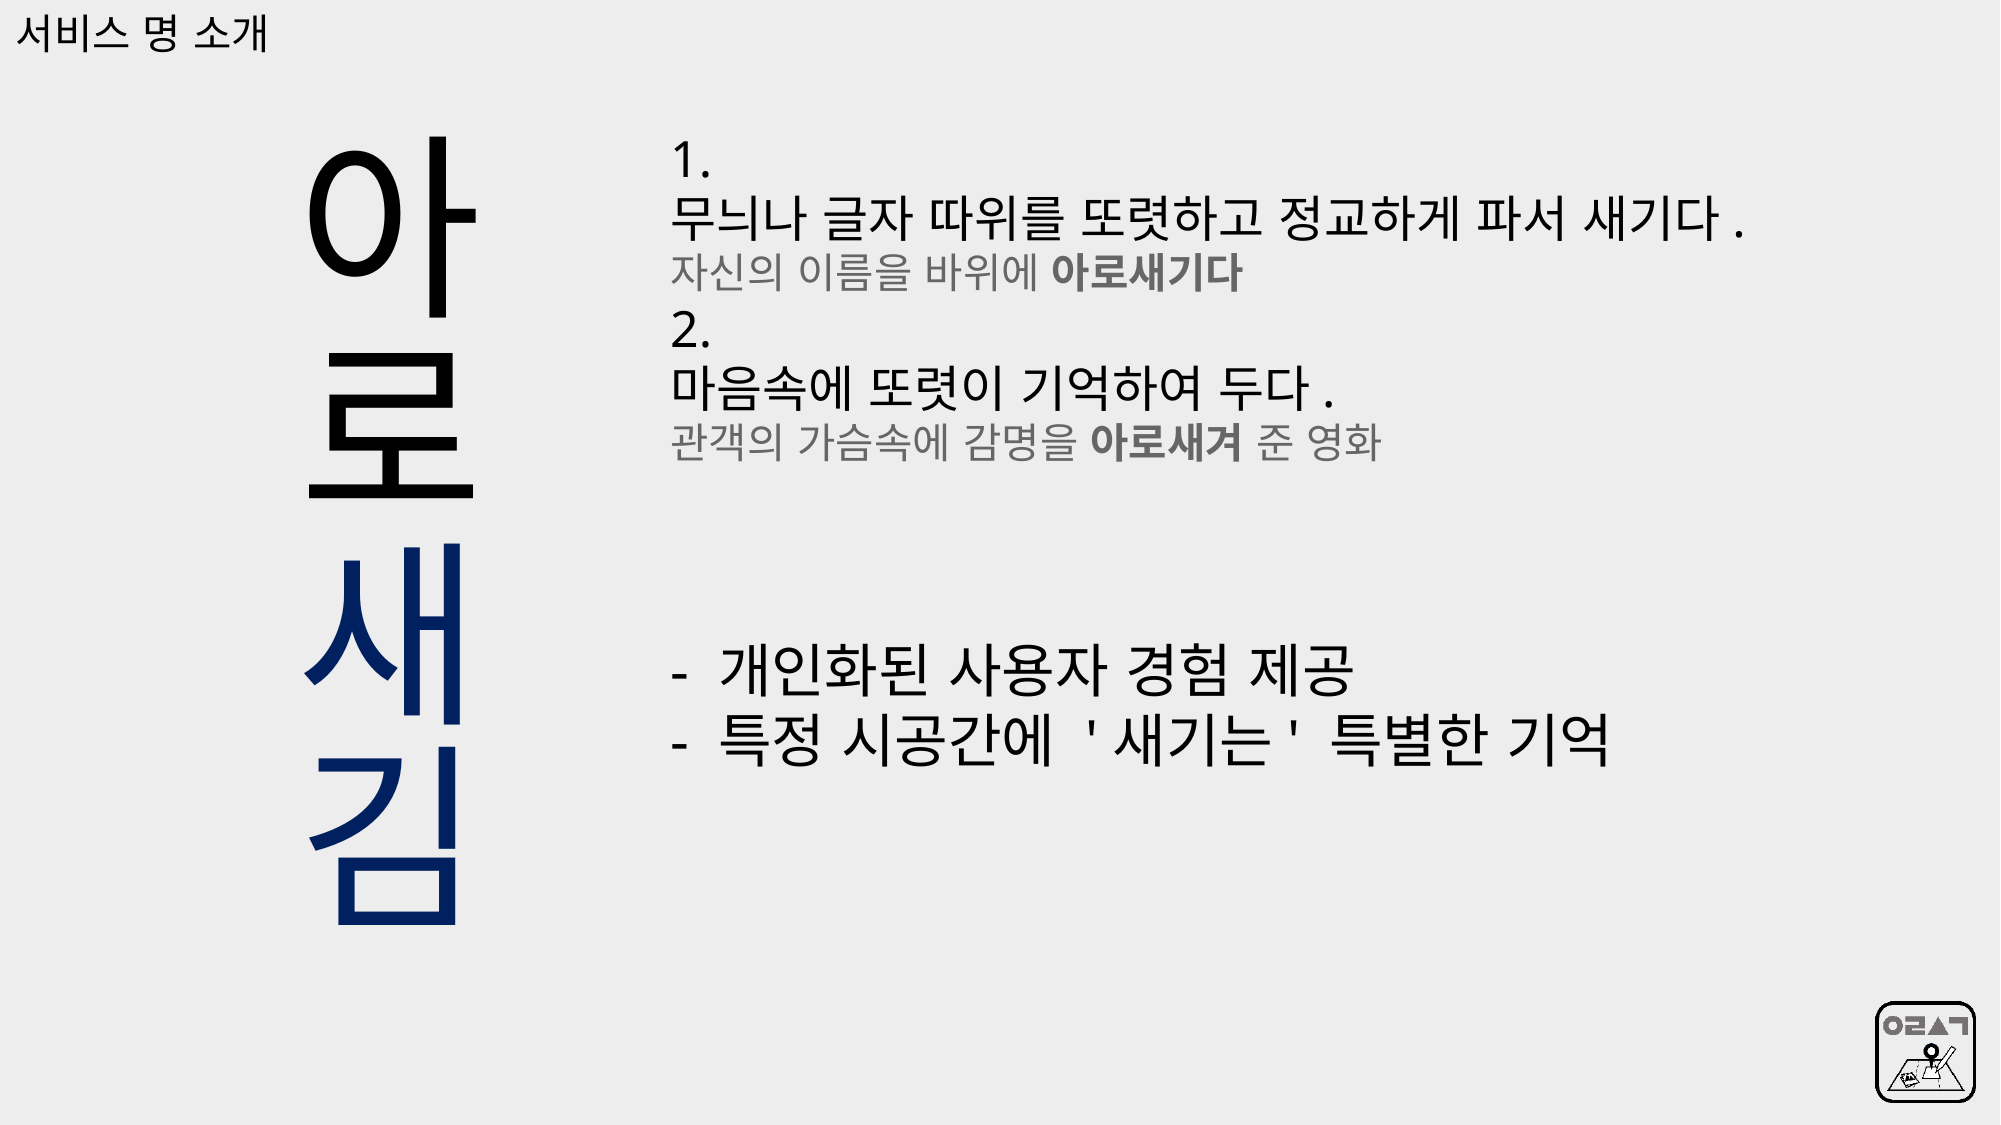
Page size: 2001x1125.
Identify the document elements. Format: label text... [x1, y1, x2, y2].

text_box 김 [282, 705, 496, 960]
text_box - 개인화된 사용자 경험 제공 - 특정 시공간에 '새기는' 특별한 기억 [655, 626, 1656, 782]
text_box 1. 무늬나 글자 따위를 또렷하고 정교하게 파서 새기다. 자신의 이름을 바위에 아로새기다 2. 마음속에 또렷이 기억하여 두다. 관객의 가슴속에 감명을 아로새겨 준 영화 [655, 0, 1892, 595]
picture [1875, 1001, 1977, 1103]
text_box 새 [281, 501, 496, 757]
text_box 서비스 명 소개 [1, 0, 286, 65]
text_box 아 [282, 95, 497, 350]
text_box 로 [284, 298, 499, 554]
